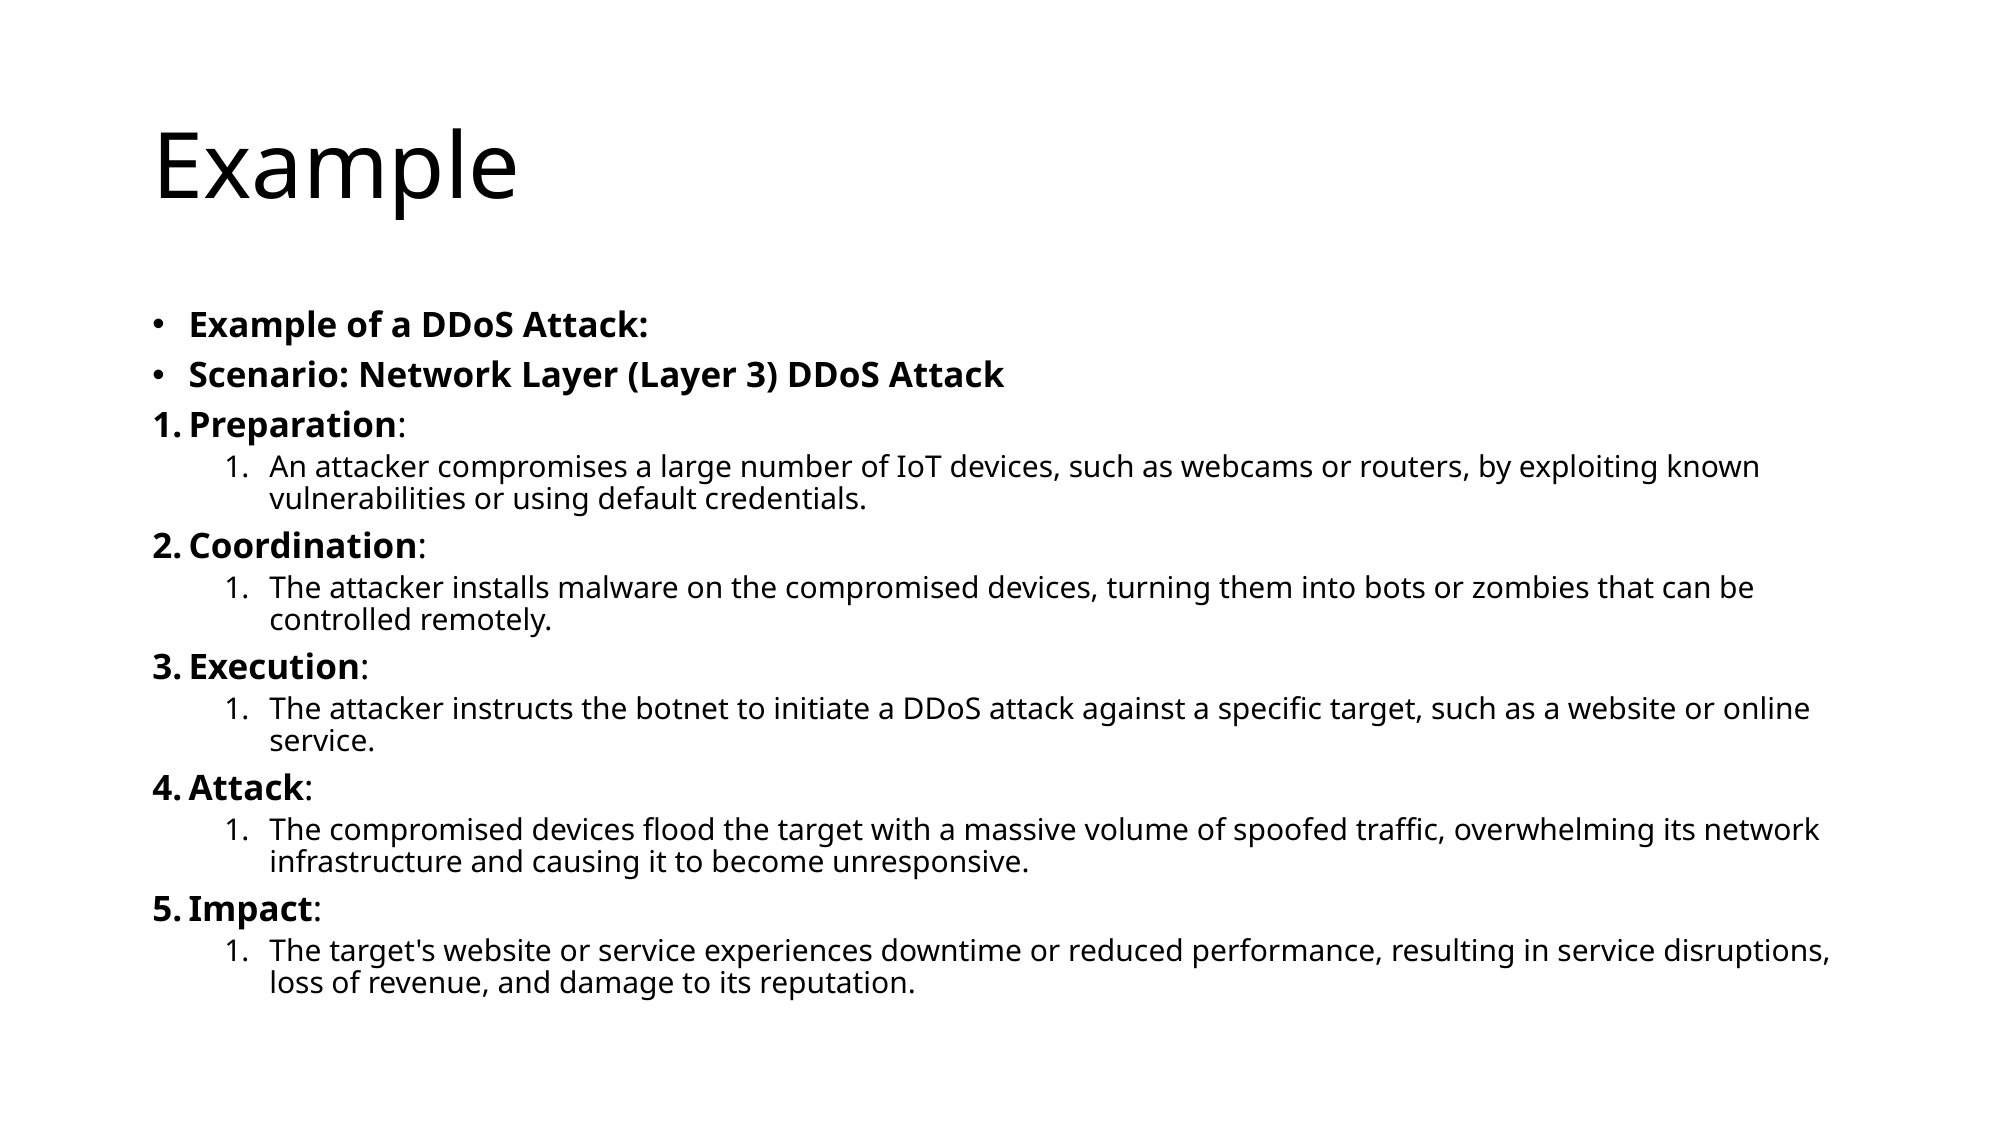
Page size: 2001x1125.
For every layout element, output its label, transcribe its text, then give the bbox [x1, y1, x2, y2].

title Example [137, 59, 1863, 278]
list Example of a DDoS Attack: Scenario: Network Layer (Layer 3) DDoS Attack Preparation: An attacker compromises a large number of IoT devices, such as webcams or routers, by exploiting known vulnerabilities or using default credentials. Coordination: The attacker installs malware on the compromised devices, turning them into bots or zombies that can be controlled remotely. Execution: The attacker instructs the botnet to initiate a DDoS attack against a specific target, such as a website or online service. Attack: The compromised devices flood the target with a massive volume of spoofed traffic, overwhelming its network infrastructure and causing it to become unresponsive. Impact: The target's website or service experiences downtime or reduced performance, resulting in service disruptions, loss of revenue, and damage to its reputation. [137, 299, 1863, 1014]
